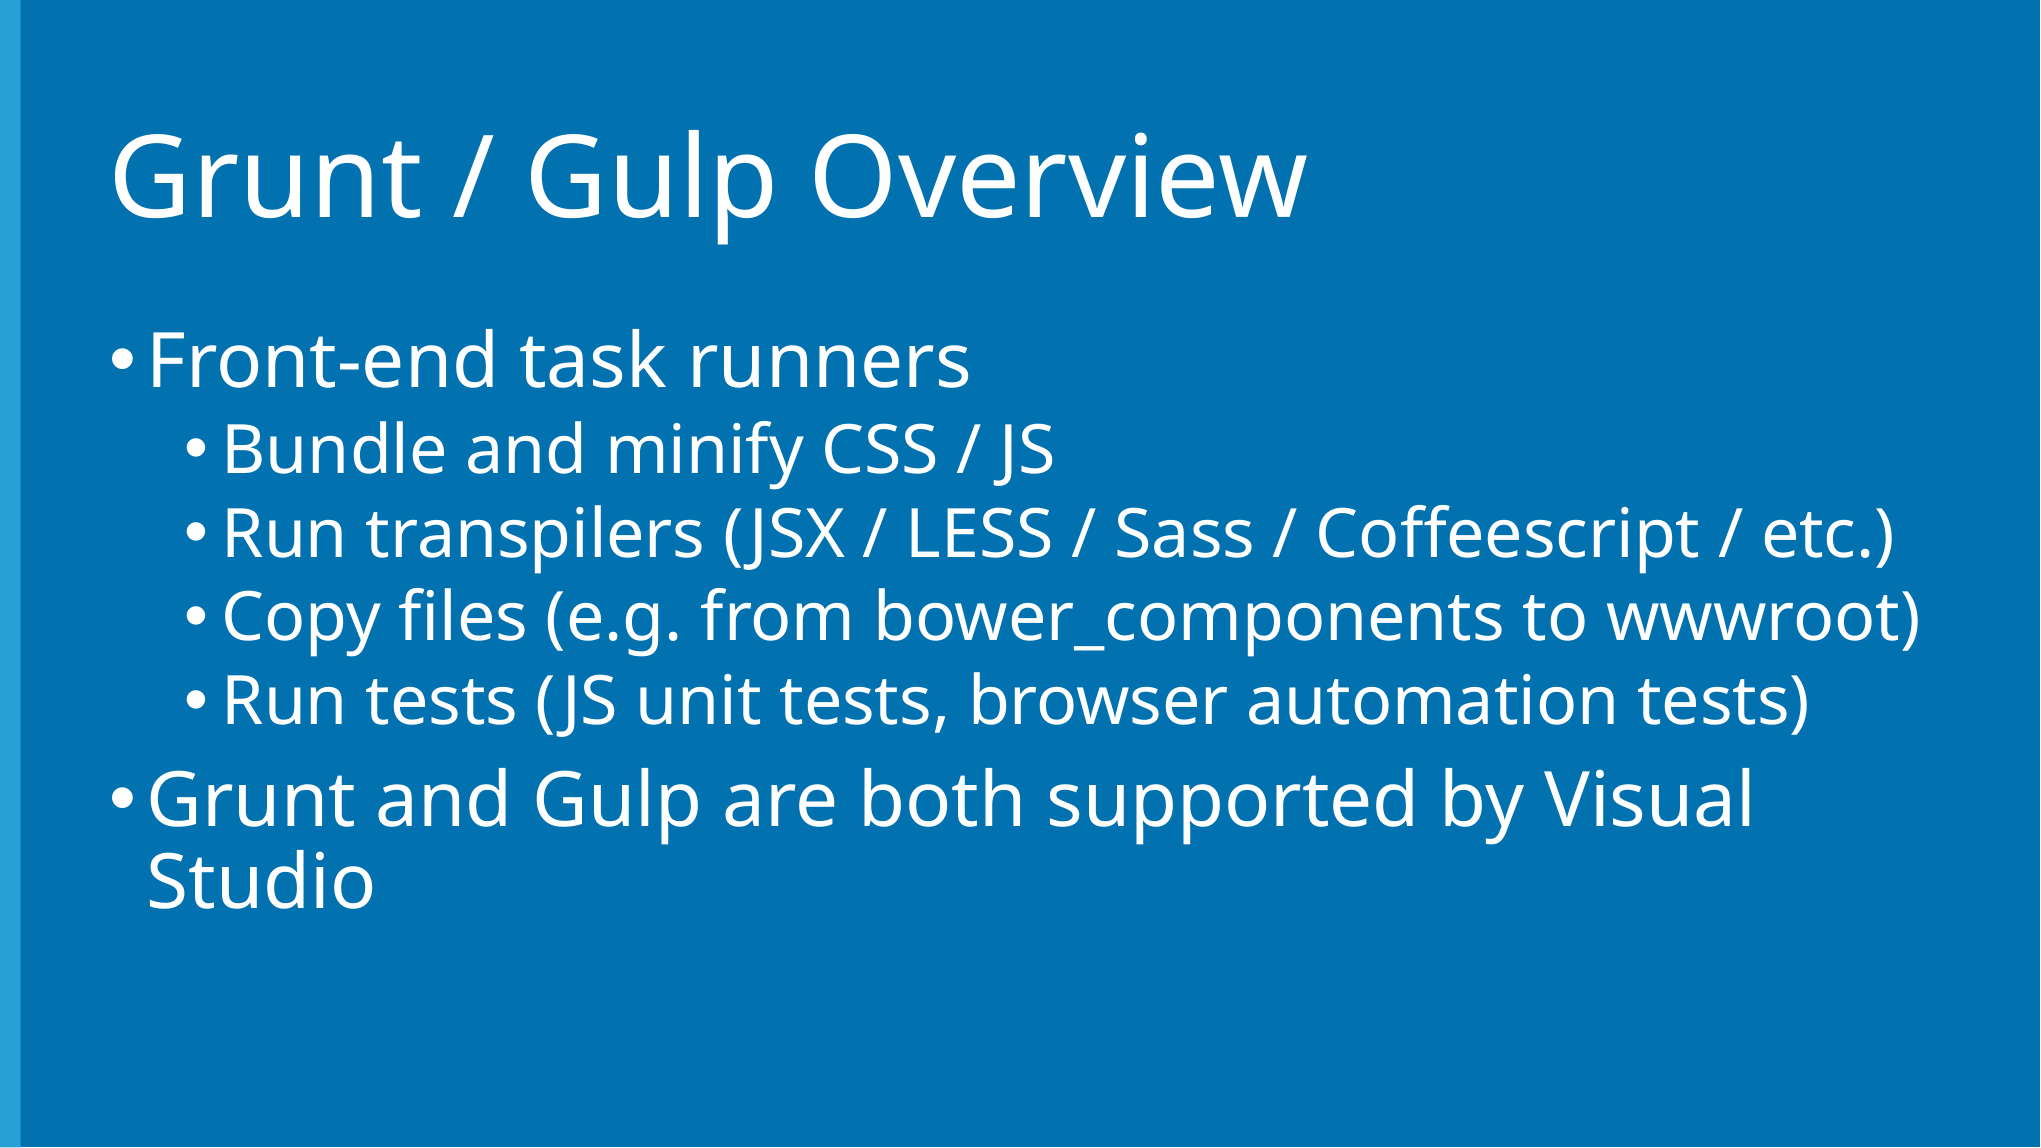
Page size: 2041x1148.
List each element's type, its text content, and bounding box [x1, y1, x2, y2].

title Grunt / Gulp Overview [93, 69, 1948, 292]
text_box Front-end task runners Bundle and minify CSS / JS Run transpilers (JSX / LESS / Sass / Coffeescript / etc.) Copy files (e.g. from bower_components to wwwroot) Run tests (JS unit tests, browser automation tests) Grunt and Gulp are both supported by Visual Studio [93, 314, 1948, 1020]
